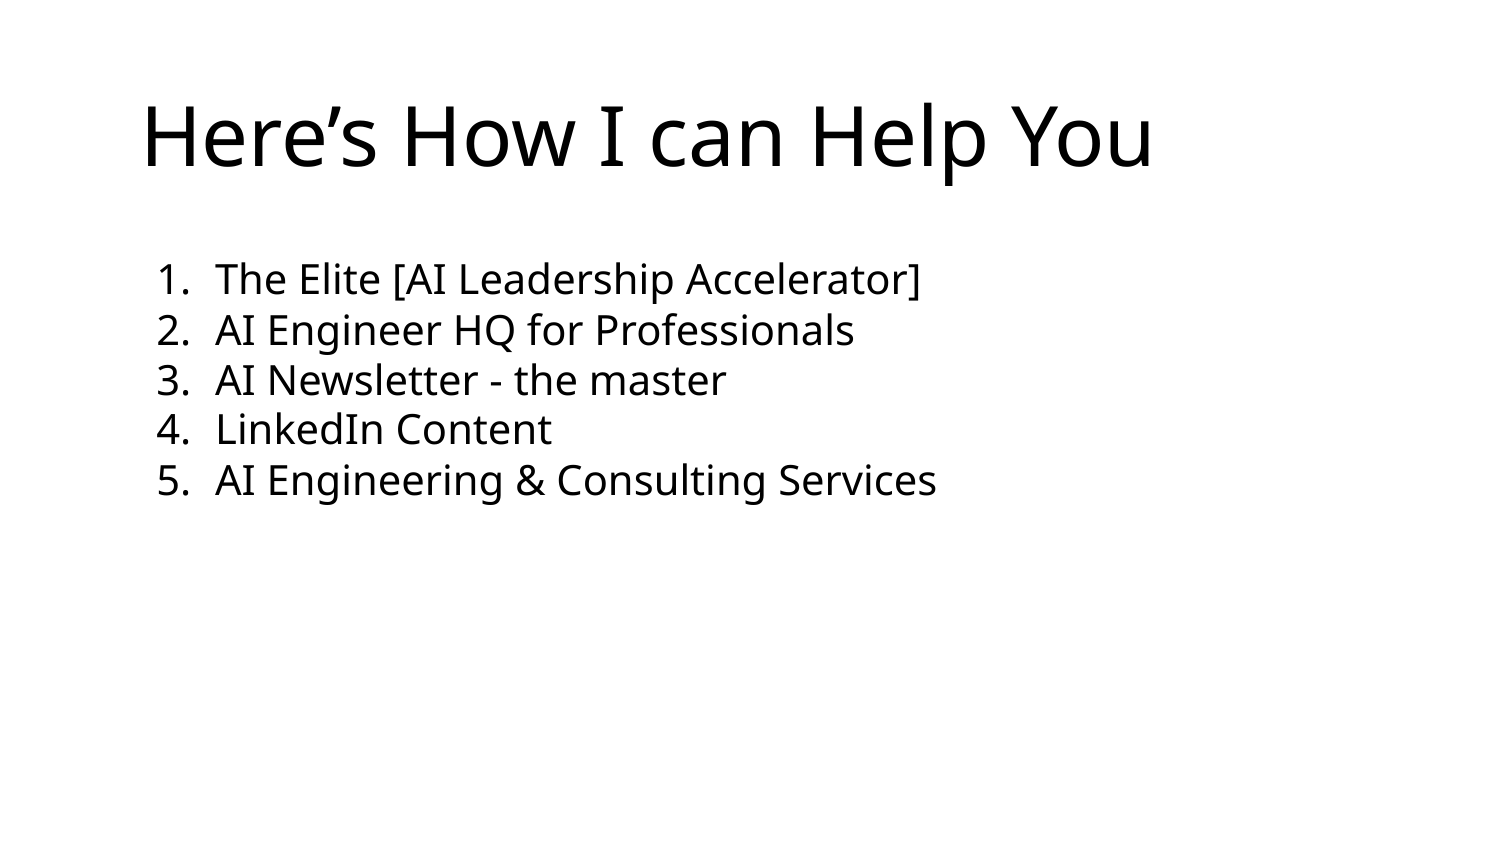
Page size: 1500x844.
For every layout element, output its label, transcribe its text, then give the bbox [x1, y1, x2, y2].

text_box Here’s How I can Help You The Elite [AI Leadership Accelerator] AI Engineer HQ for Professionals AI Newsletter - the master LinkedIn Content AI Engineering & Consulting Services [124, 68, 1376, 519]
